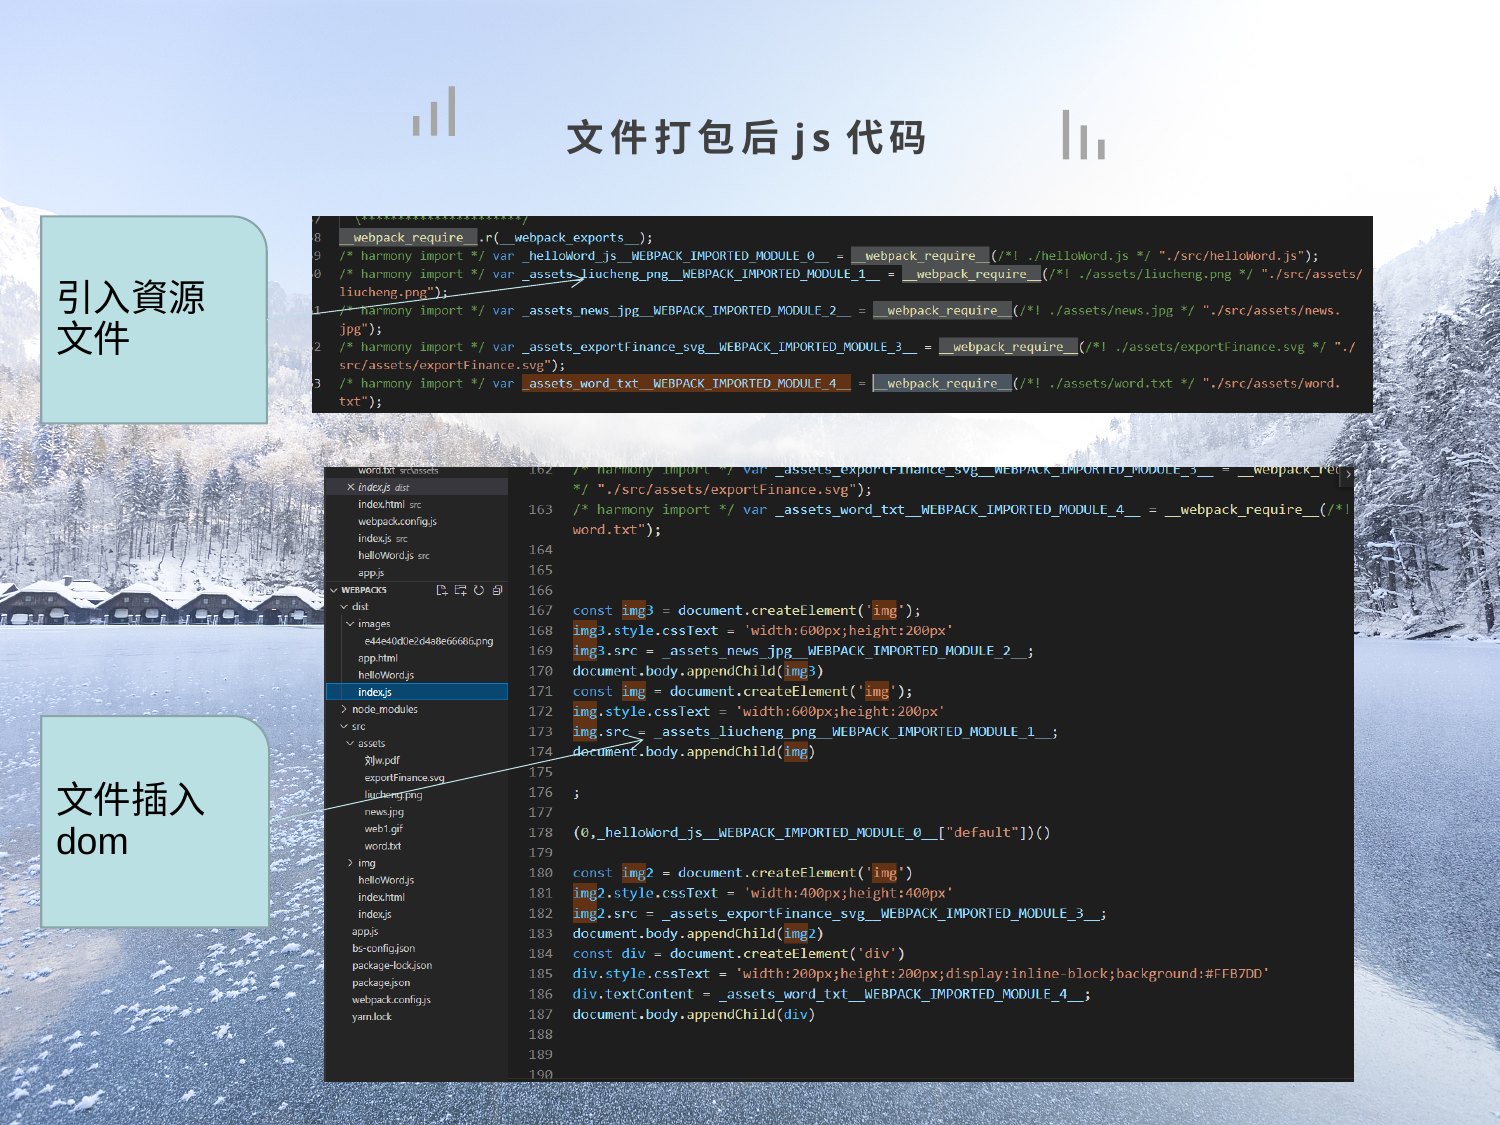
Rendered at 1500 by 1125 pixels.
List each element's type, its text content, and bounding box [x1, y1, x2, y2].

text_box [413, 86, 455, 136]
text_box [1062, 109, 1105, 160]
text_box 文件打包后js代码 [484, 86, 1010, 178]
text_box 文件插入dom [40, 715, 271, 929]
text_box 引入資源文件 [40, 215, 268, 425]
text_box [269, 739, 644, 822]
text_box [266, 278, 585, 320]
picture [0, 0, 1500, 1125]
